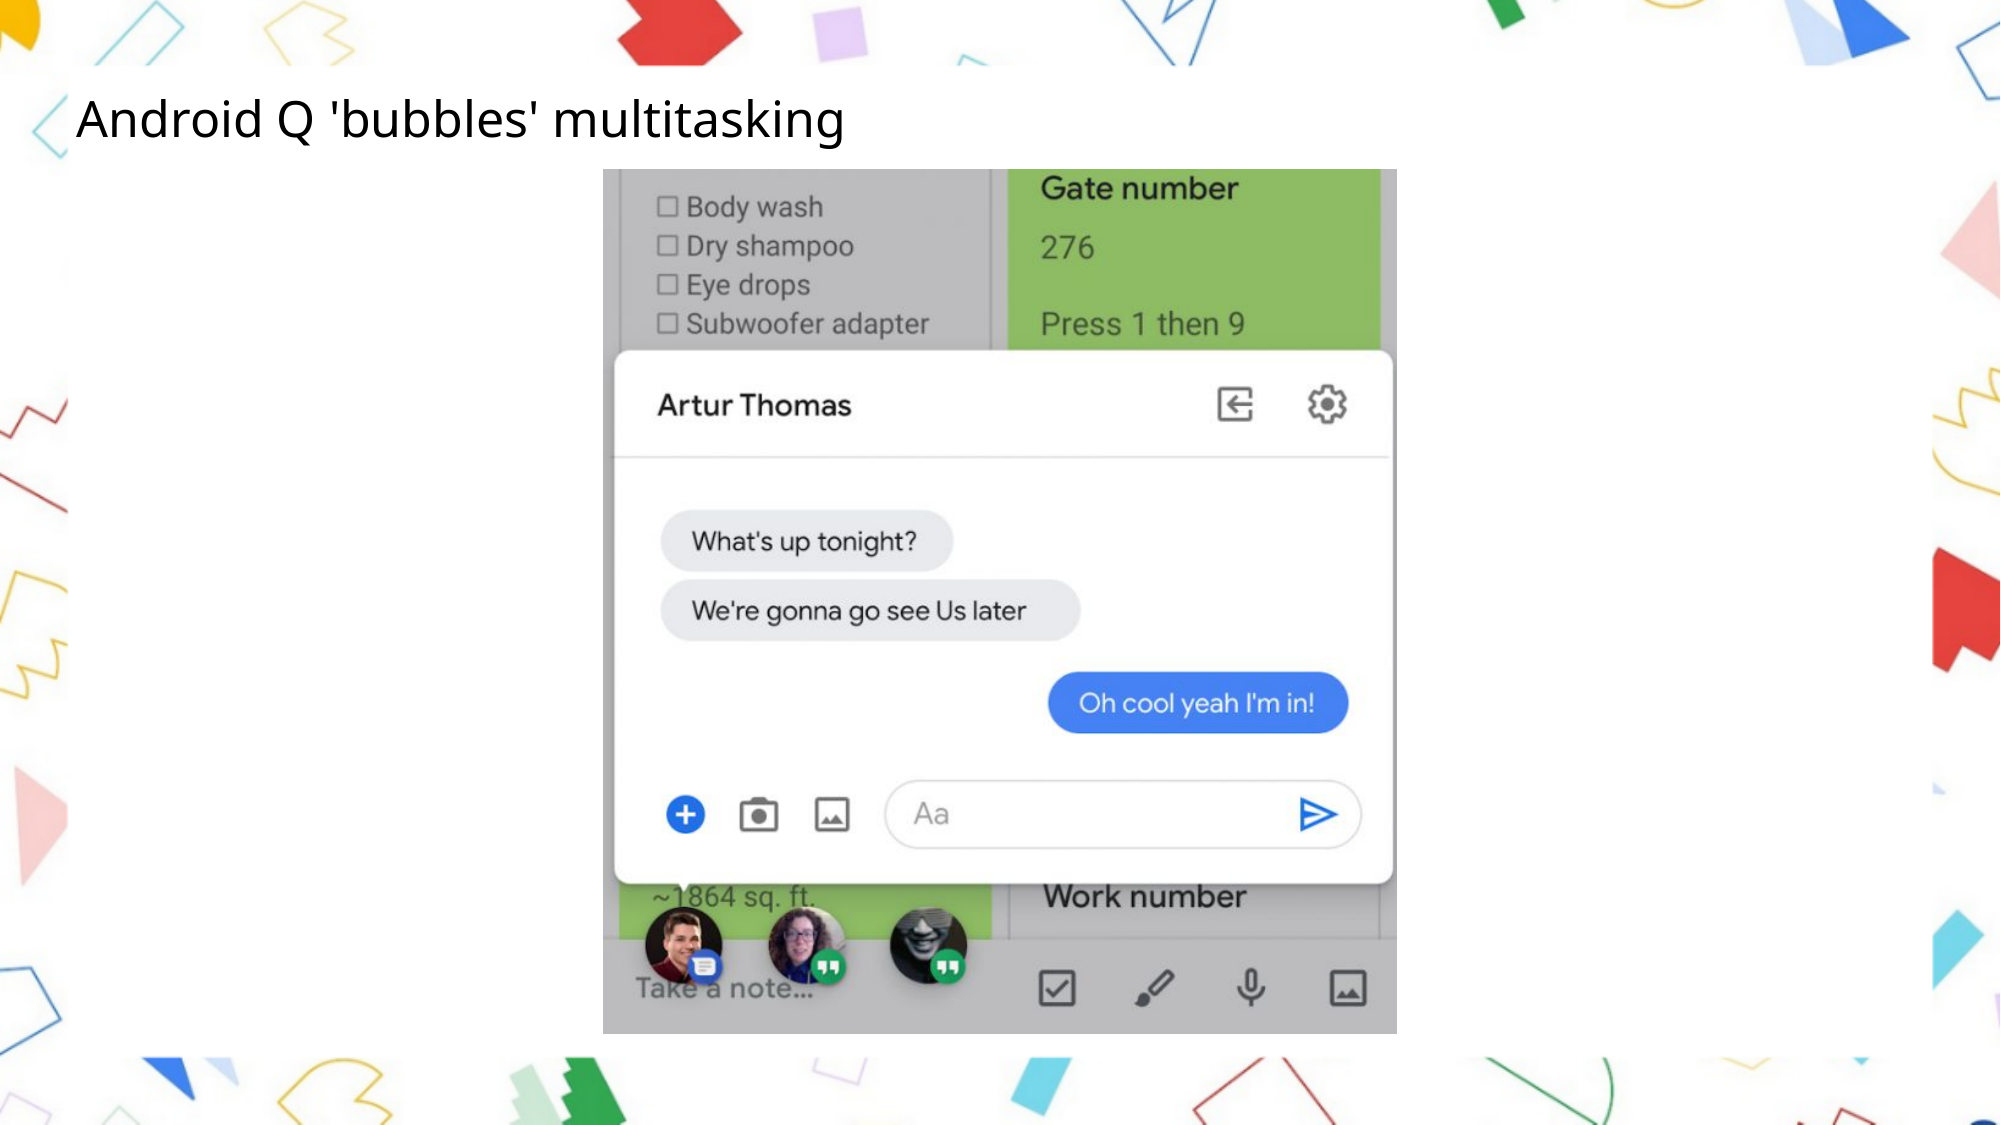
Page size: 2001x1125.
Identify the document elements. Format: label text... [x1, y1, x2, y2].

picture [0, 0, 2001, 1125]
title Android Q 'bubbles' multitasking [61, 72, 1199, 156]
